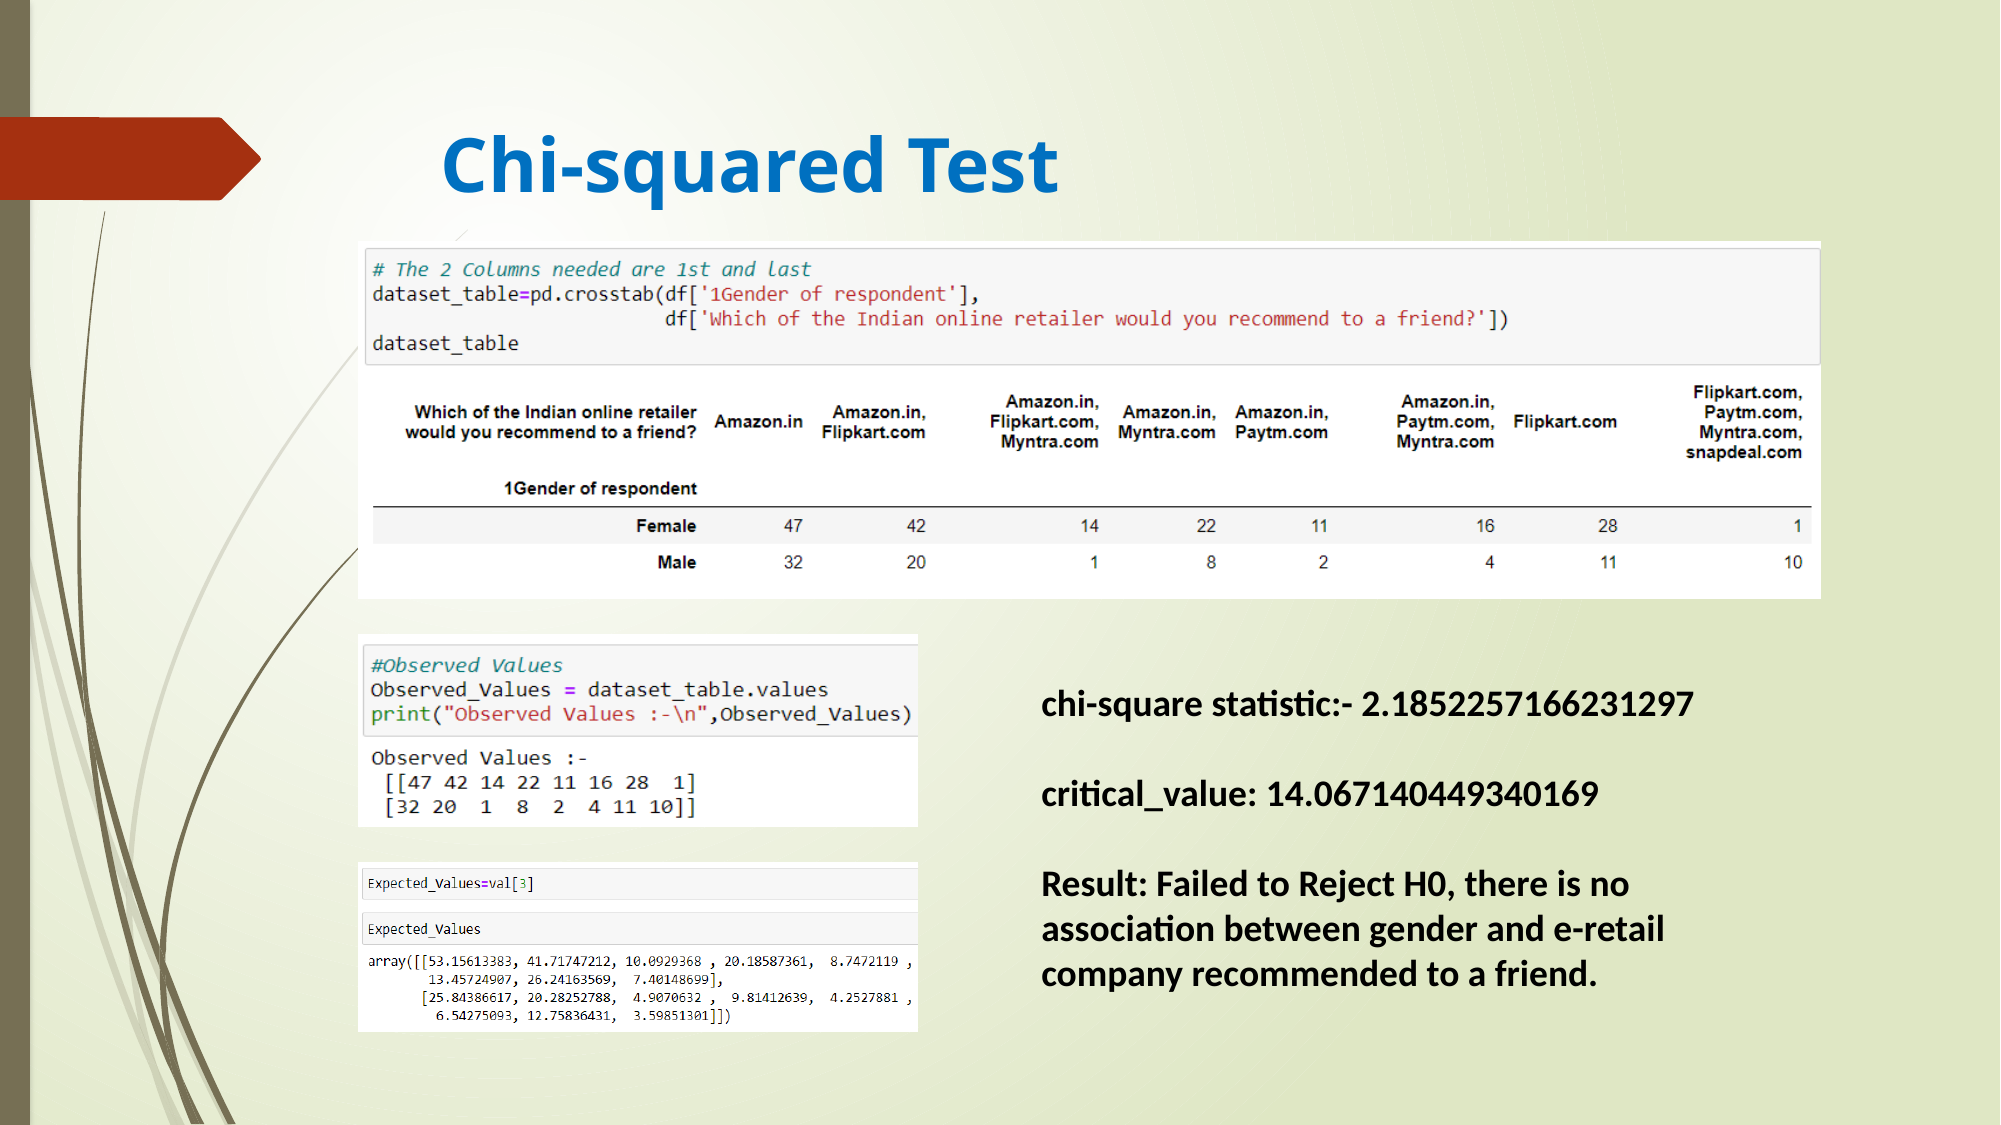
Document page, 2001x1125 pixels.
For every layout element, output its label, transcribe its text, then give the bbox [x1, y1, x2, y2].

picture [358, 861, 918, 1032]
text_box chi-square statistic:- 2.1852257166231297 critical_value: 14.067140449340169 Result: Failed to Reject H0, there is no association between gender and e-retail company recommended to a friend. [1026, 672, 1796, 1002]
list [358, 241, 1822, 599]
picture [358, 633, 918, 827]
title Chi-squared Test [425, 110, 1888, 321]
